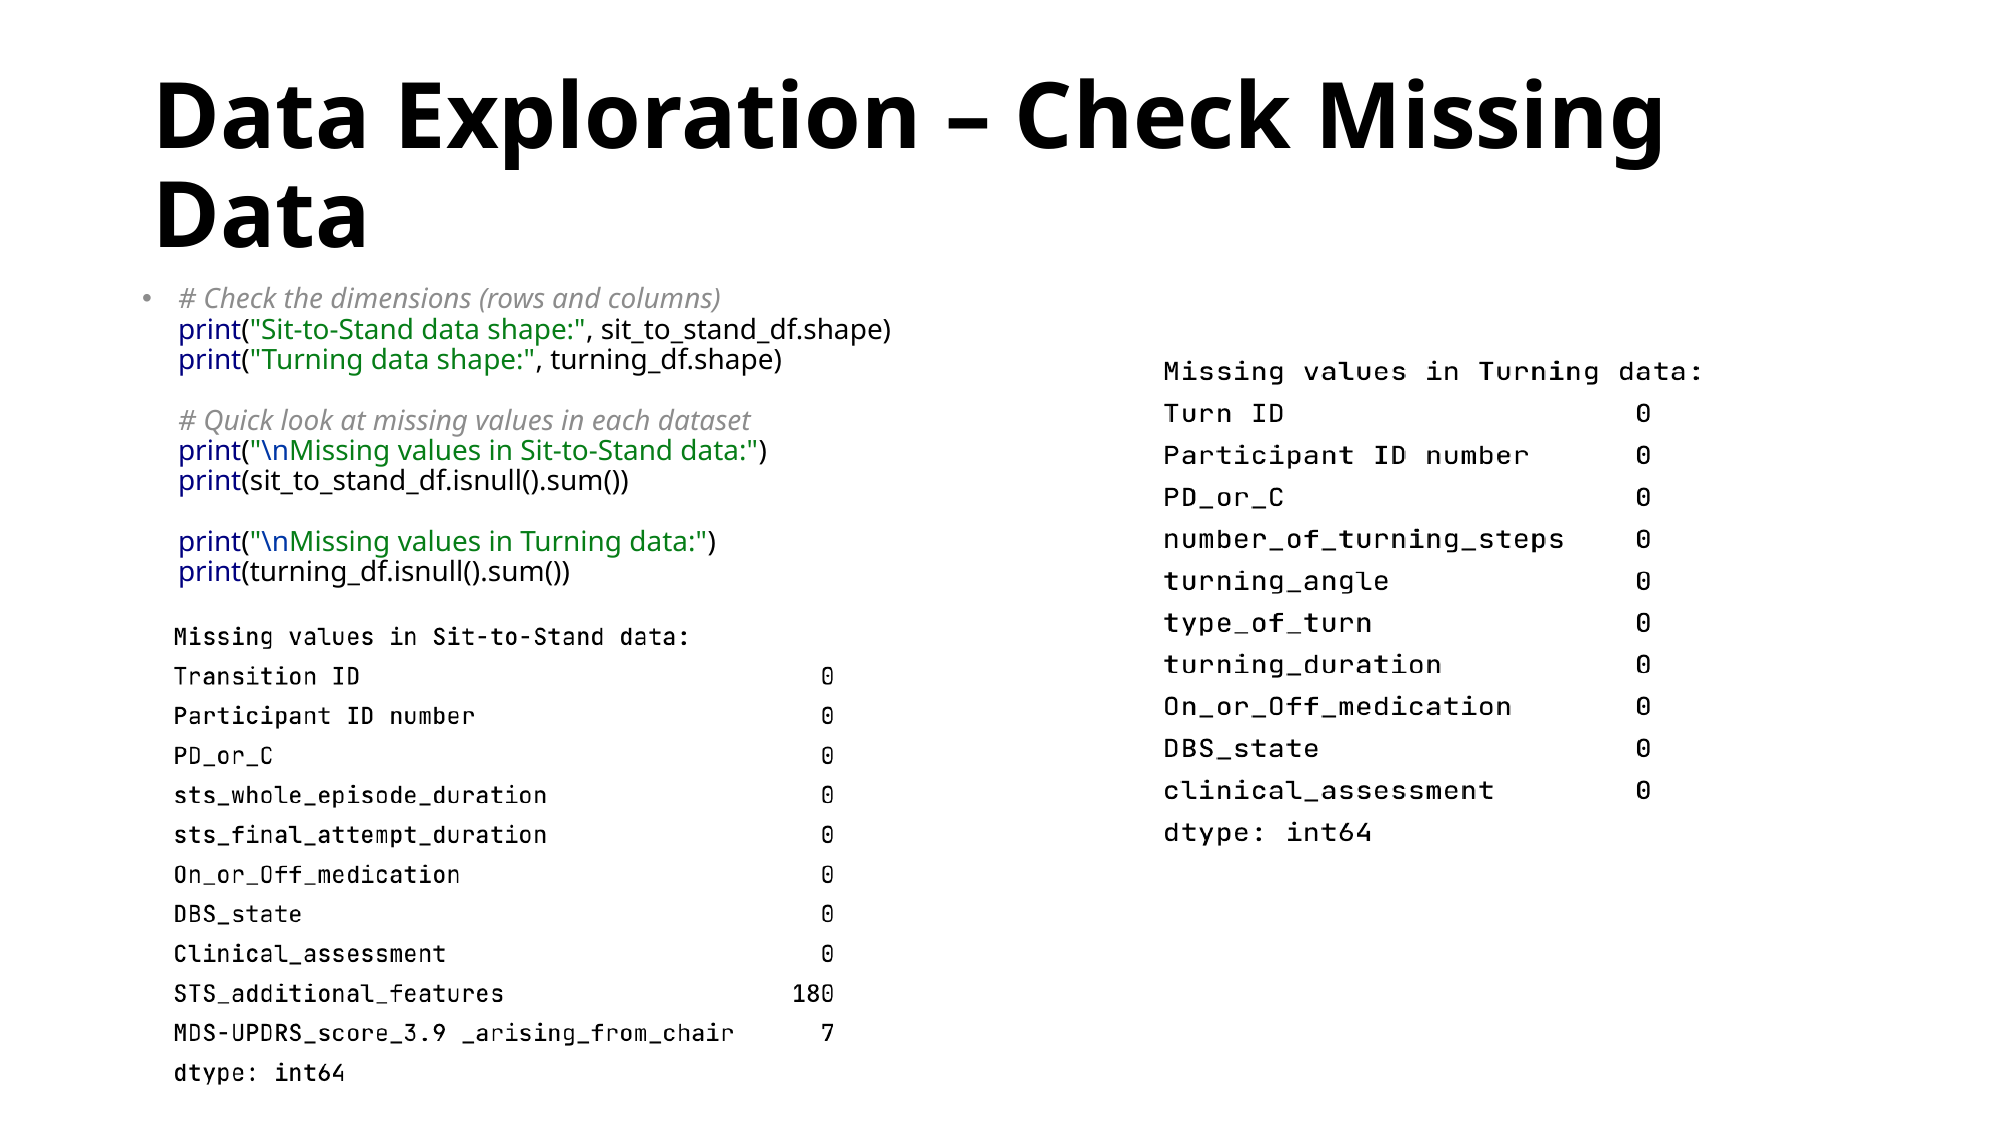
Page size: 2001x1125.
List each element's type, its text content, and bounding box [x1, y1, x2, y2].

picture [136, 612, 895, 1103]
title Data Exploration – Check Missing Data [137, 59, 1863, 278]
picture [1134, 353, 1863, 873]
list # Check the dimensions (rows and columns) print("Sit-to-Stand data shape:", sit_to_stand_df.shape) print("Turning data shape:", turning_df.shape) # Quick look at missing values in each dataset print("\nMissing values in Sit-to-Stand data:") print(sit_to_stand_df.isnull().sum()) print("\nMissing values in Turning data:") print(turning_df.isnull().sum()) [127, 277, 910, 613]
